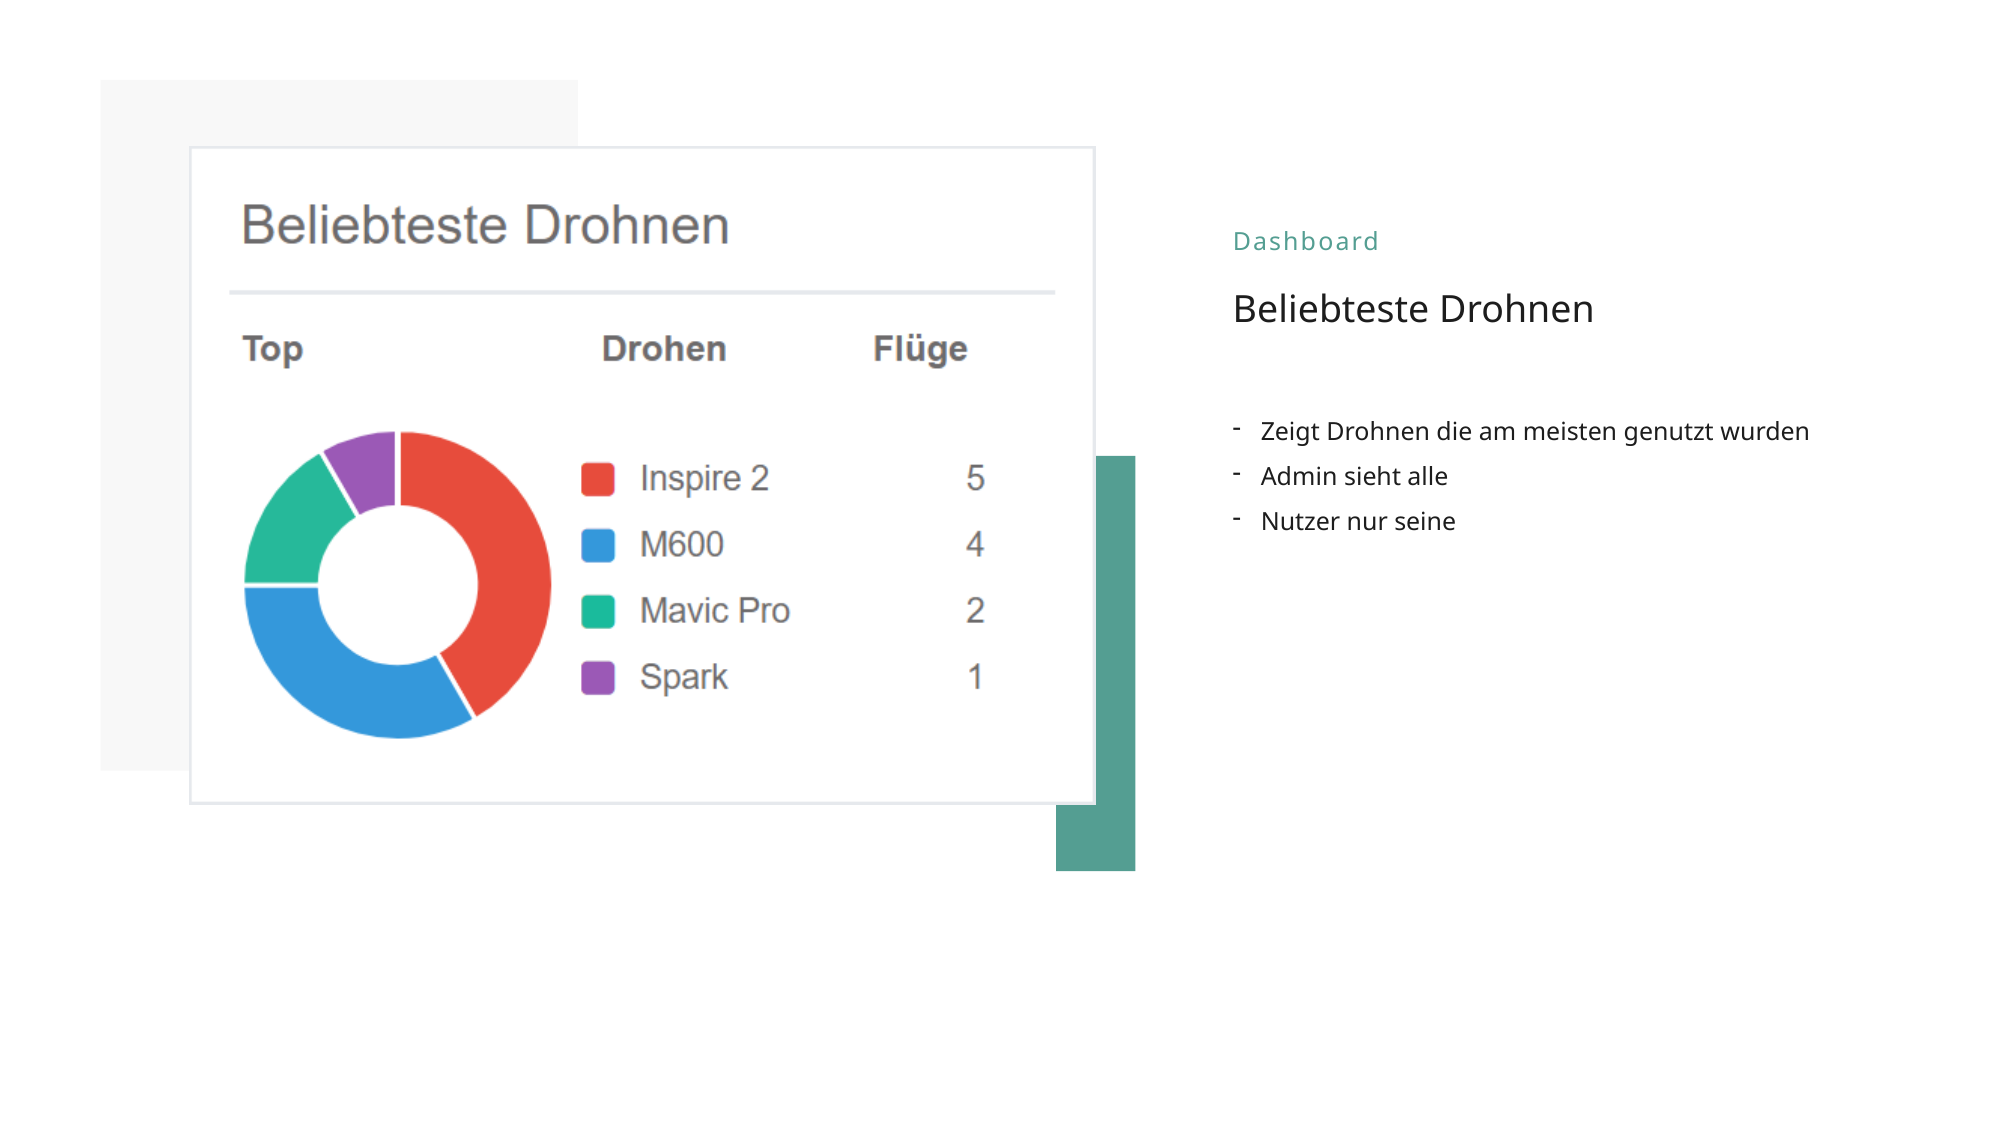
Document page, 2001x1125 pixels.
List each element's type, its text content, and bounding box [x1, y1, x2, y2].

text_box Zeigt Drohnen die am meisten genutzt wurden Admin sieht alle Nutzer nur seine [1232, 400, 1900, 535]
picture [189, 146, 1096, 805]
text_box [1055, 455, 1136, 872]
text_box Dashboard [1232, 219, 1530, 256]
text_box Beliebteste Drohnen [1232, 280, 1900, 330]
text_box [100, 79, 579, 772]
